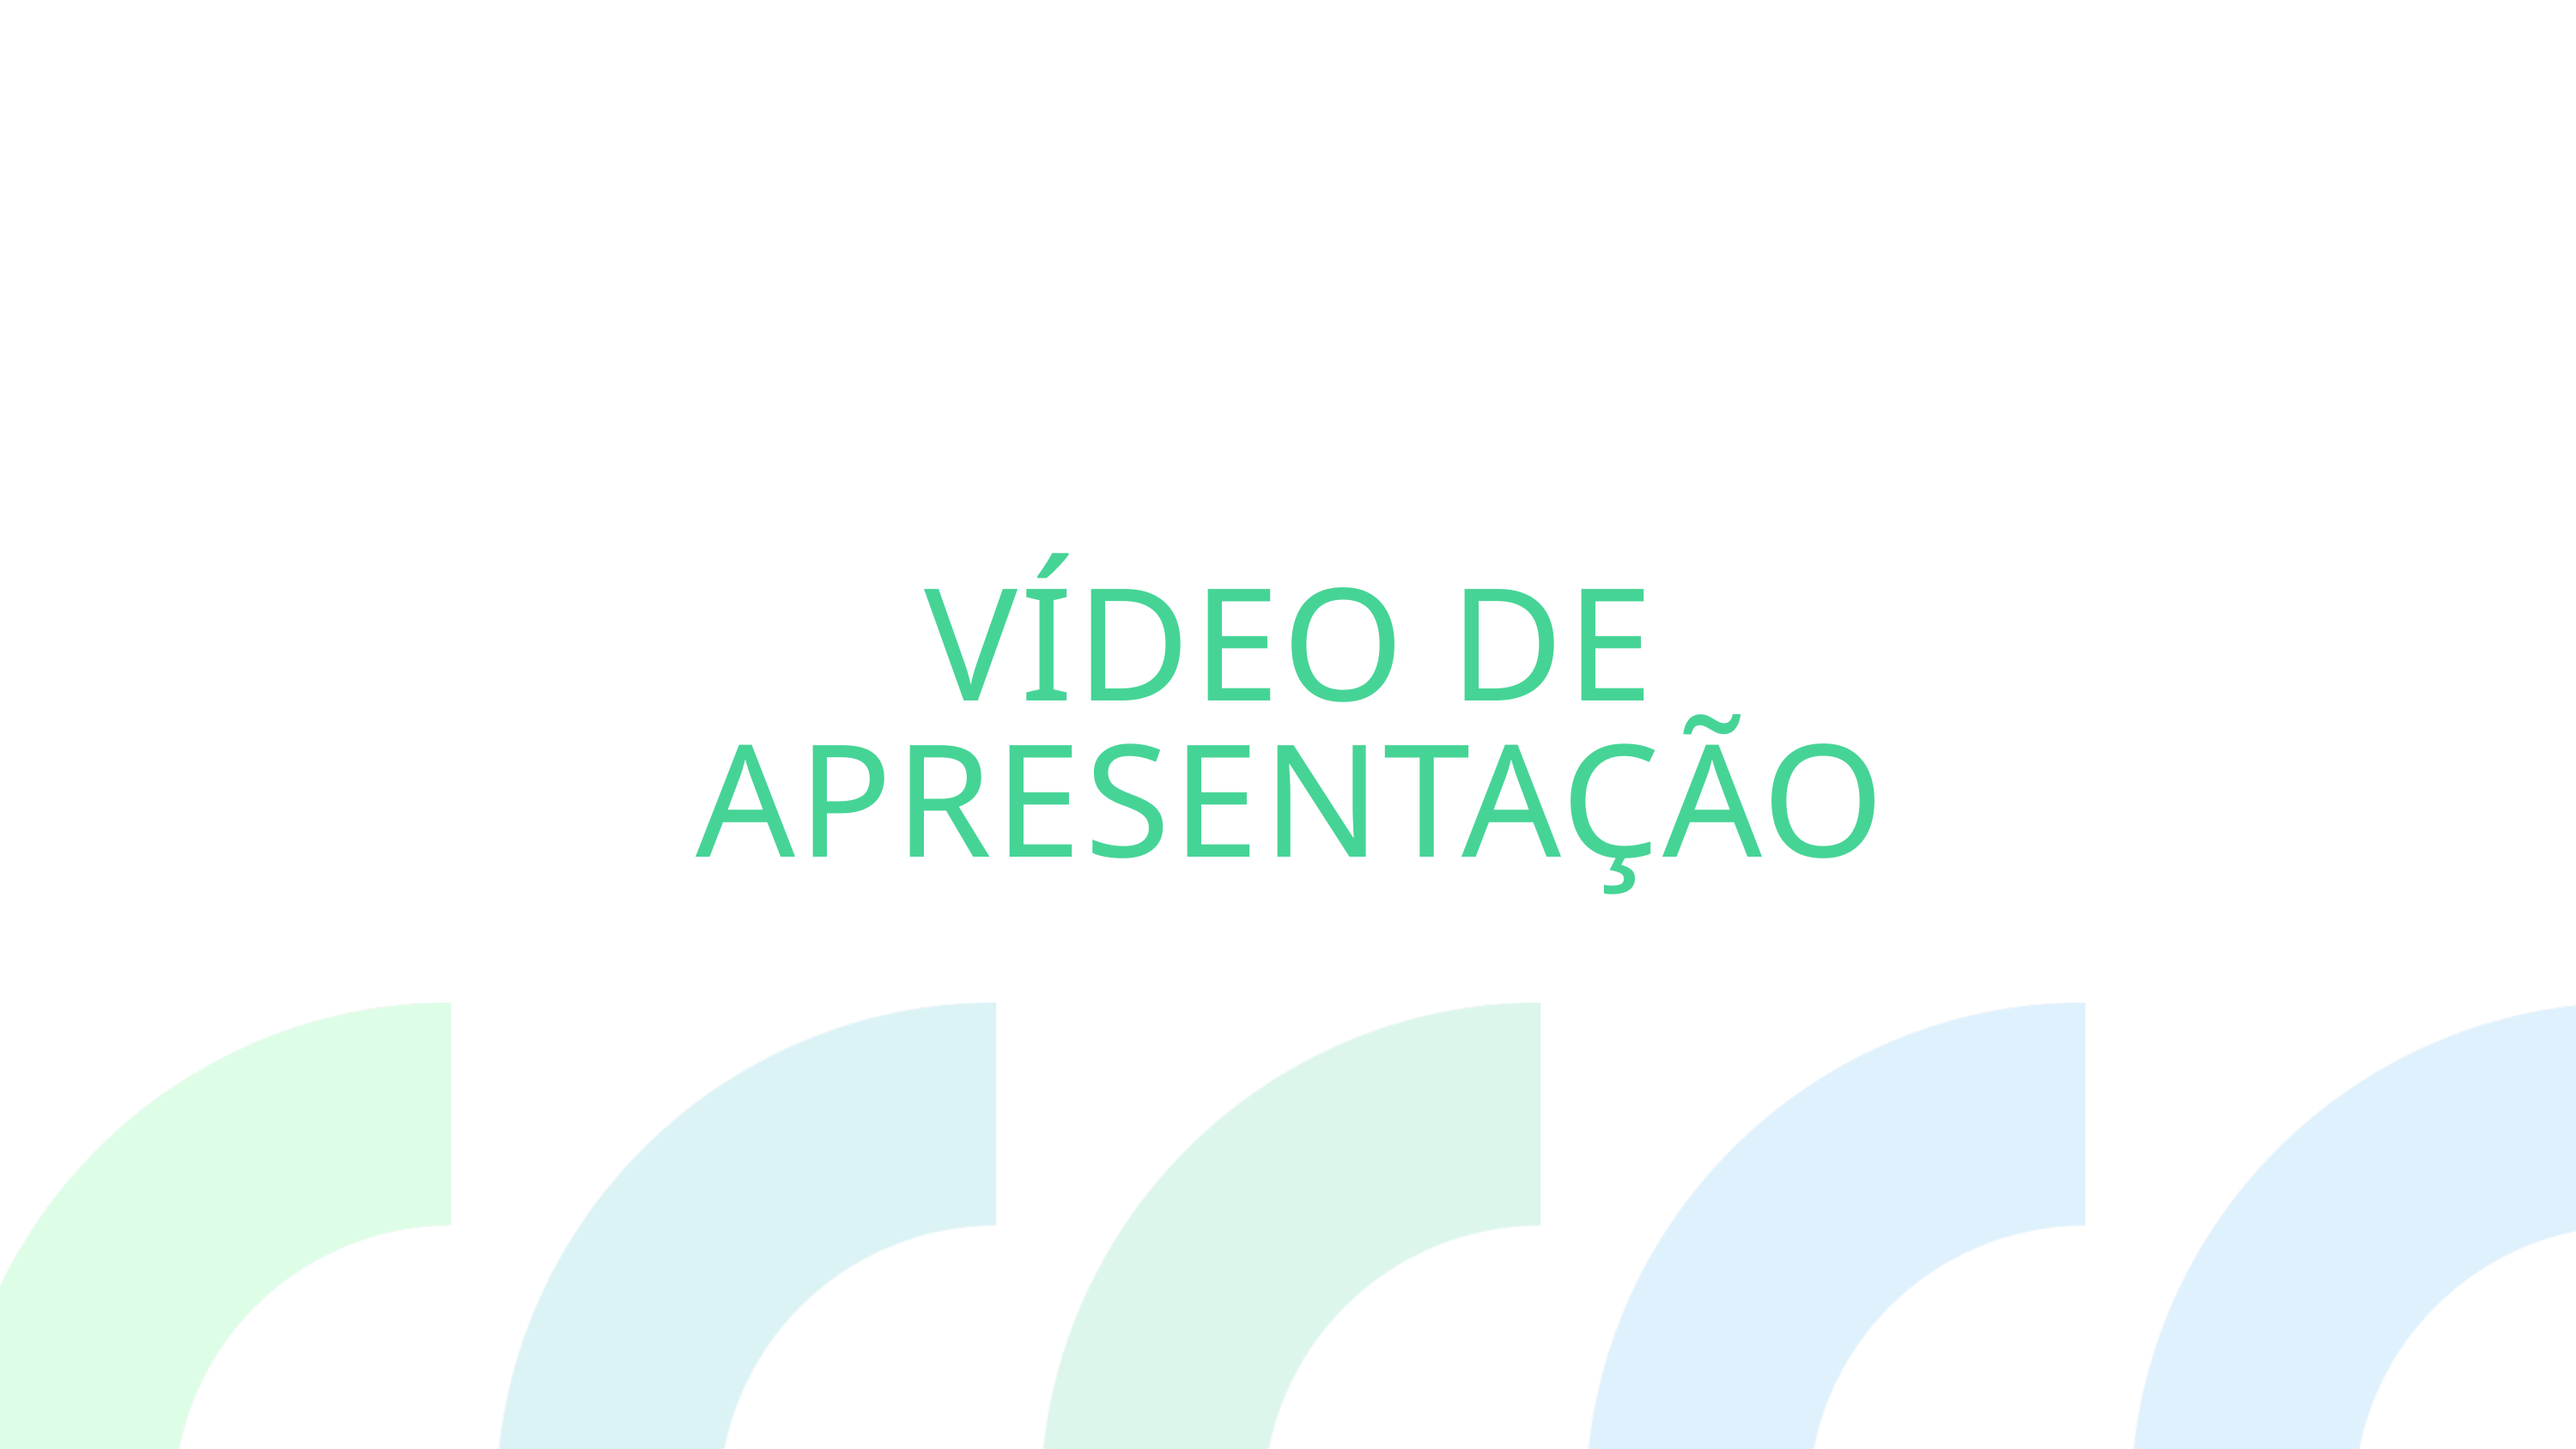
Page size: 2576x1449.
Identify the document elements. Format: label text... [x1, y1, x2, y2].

text_box [1586, 1003, 2086, 1449]
text_box [0, 1003, 452, 1449]
text_box VÍDEO DE APRESENTAÇÃO [567, 576, 2015, 888]
text_box [496, 1003, 997, 1449]
text_box [2131, 1003, 2576, 1449]
text_box [1041, 1003, 1541, 1449]
